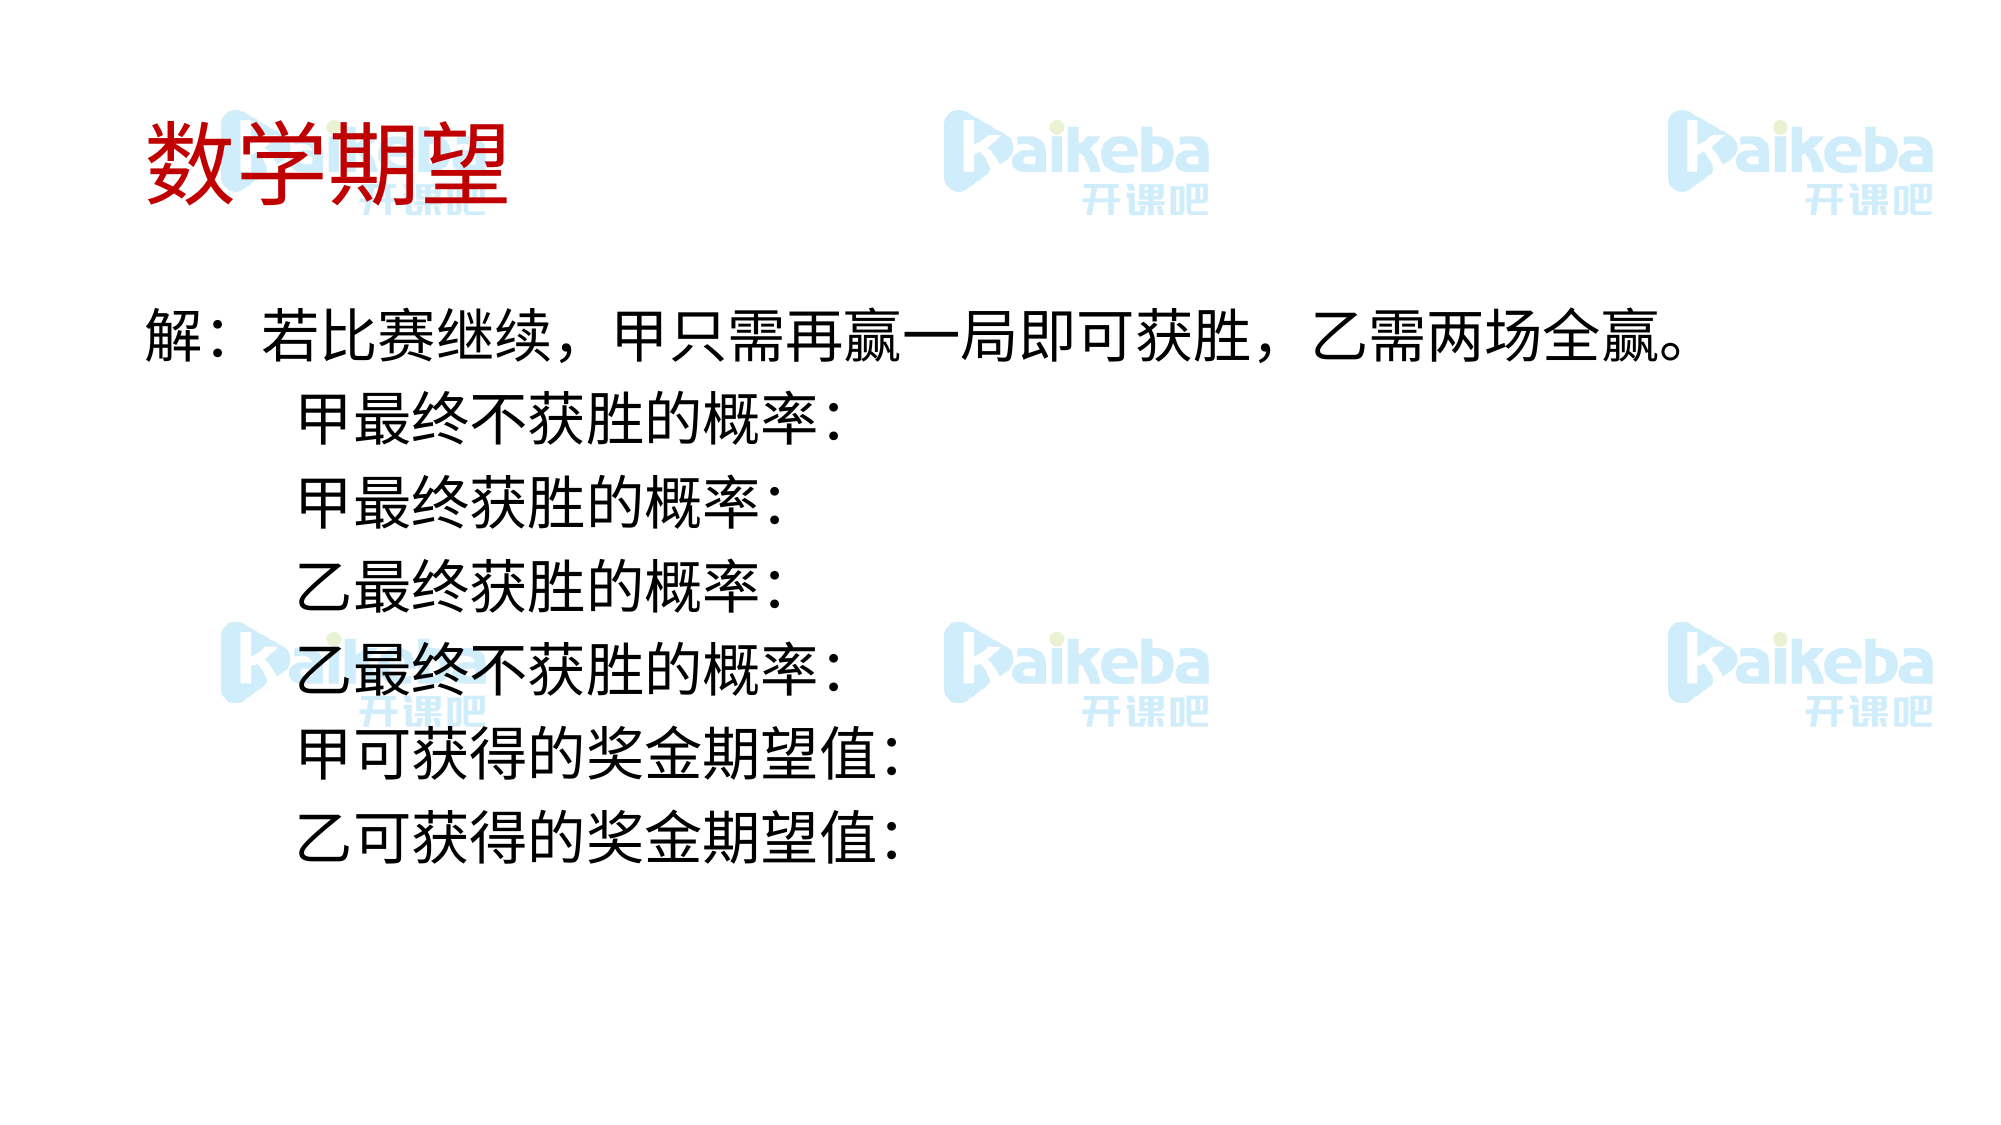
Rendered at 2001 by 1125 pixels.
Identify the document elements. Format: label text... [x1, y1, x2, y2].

title 数学期望 [136, 59, 1863, 278]
